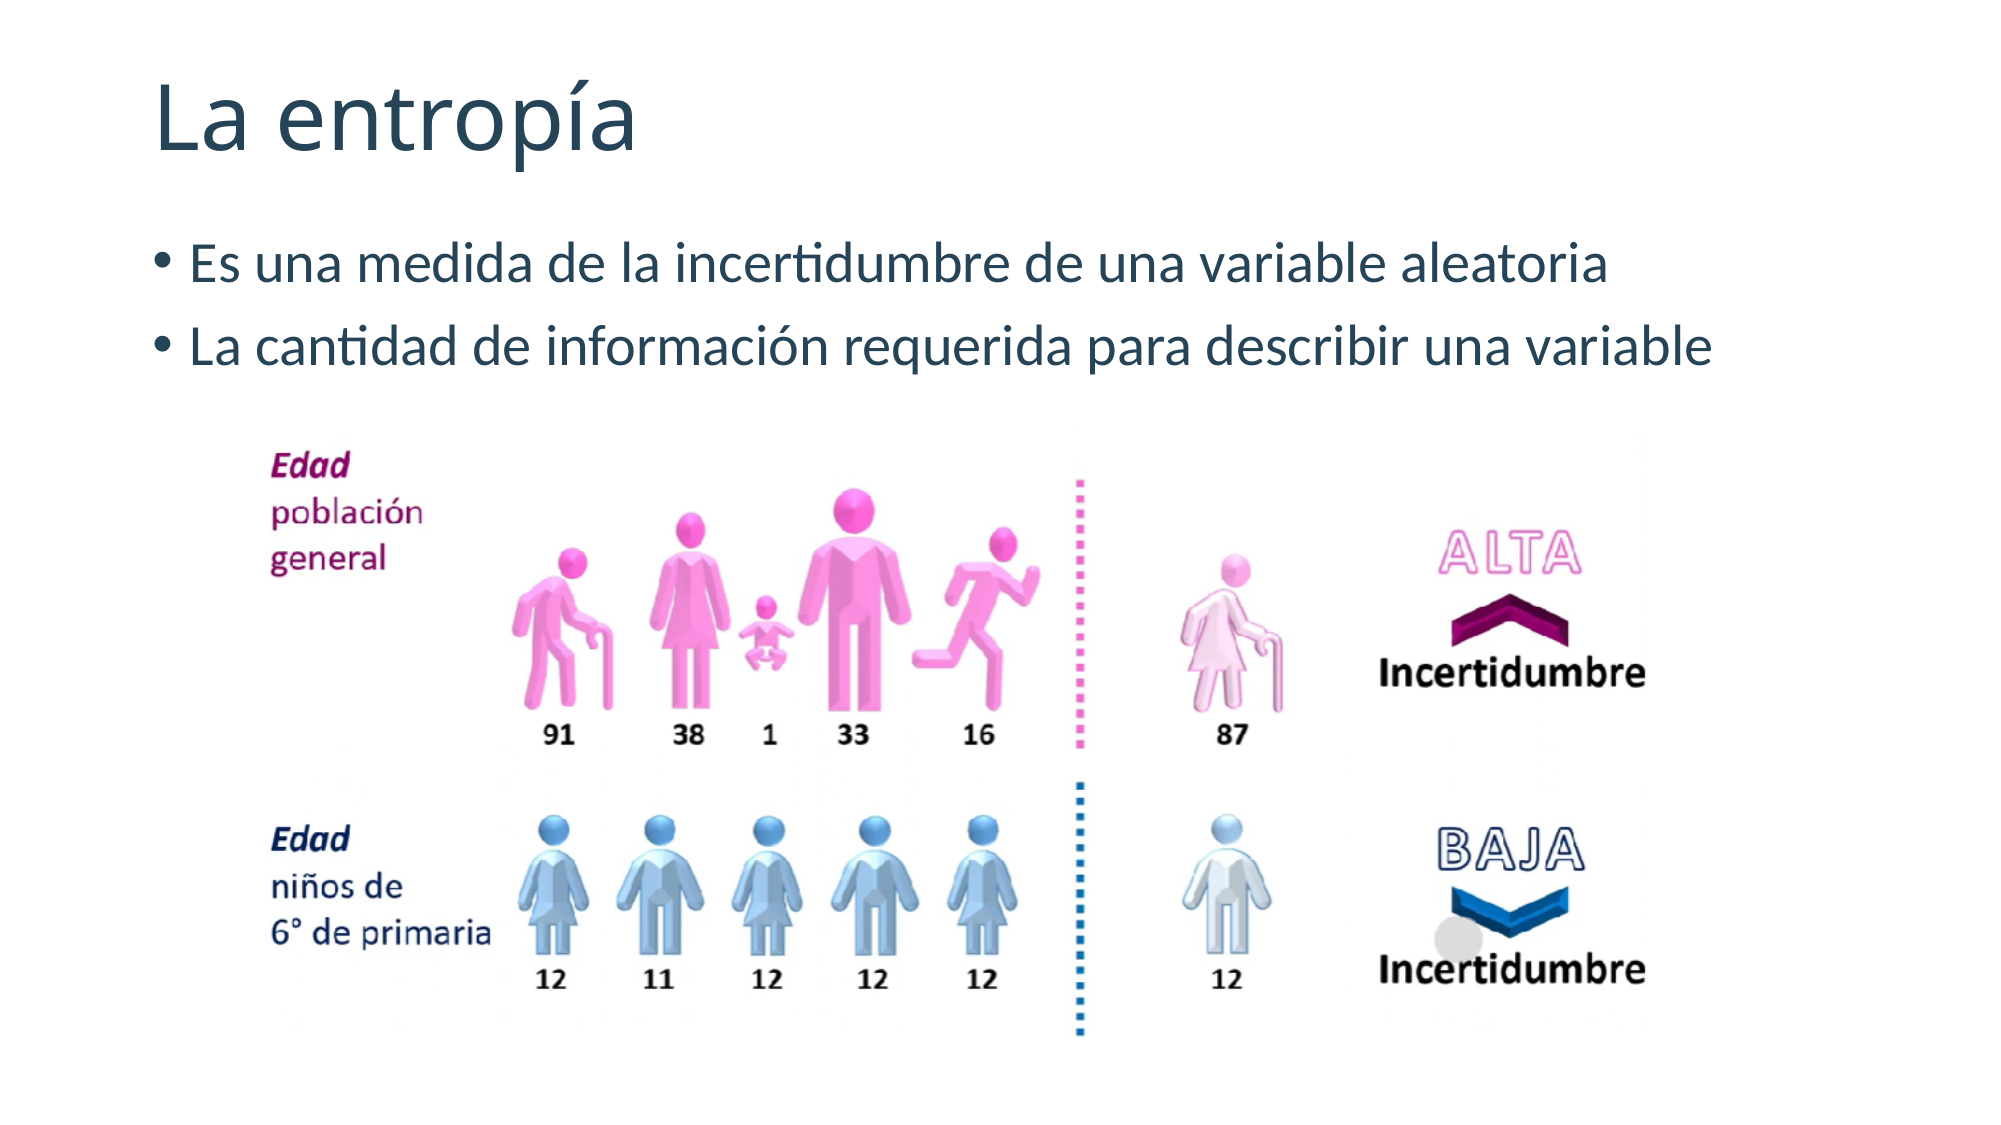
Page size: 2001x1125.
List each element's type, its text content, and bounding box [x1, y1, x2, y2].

picture [236, 424, 1710, 1038]
list Es una medida de la incertidumbre de una variable aleatoria La cantidad de información requerida para describir una variable [137, 224, 1863, 1014]
title La entropía [137, 59, 1863, 182]
